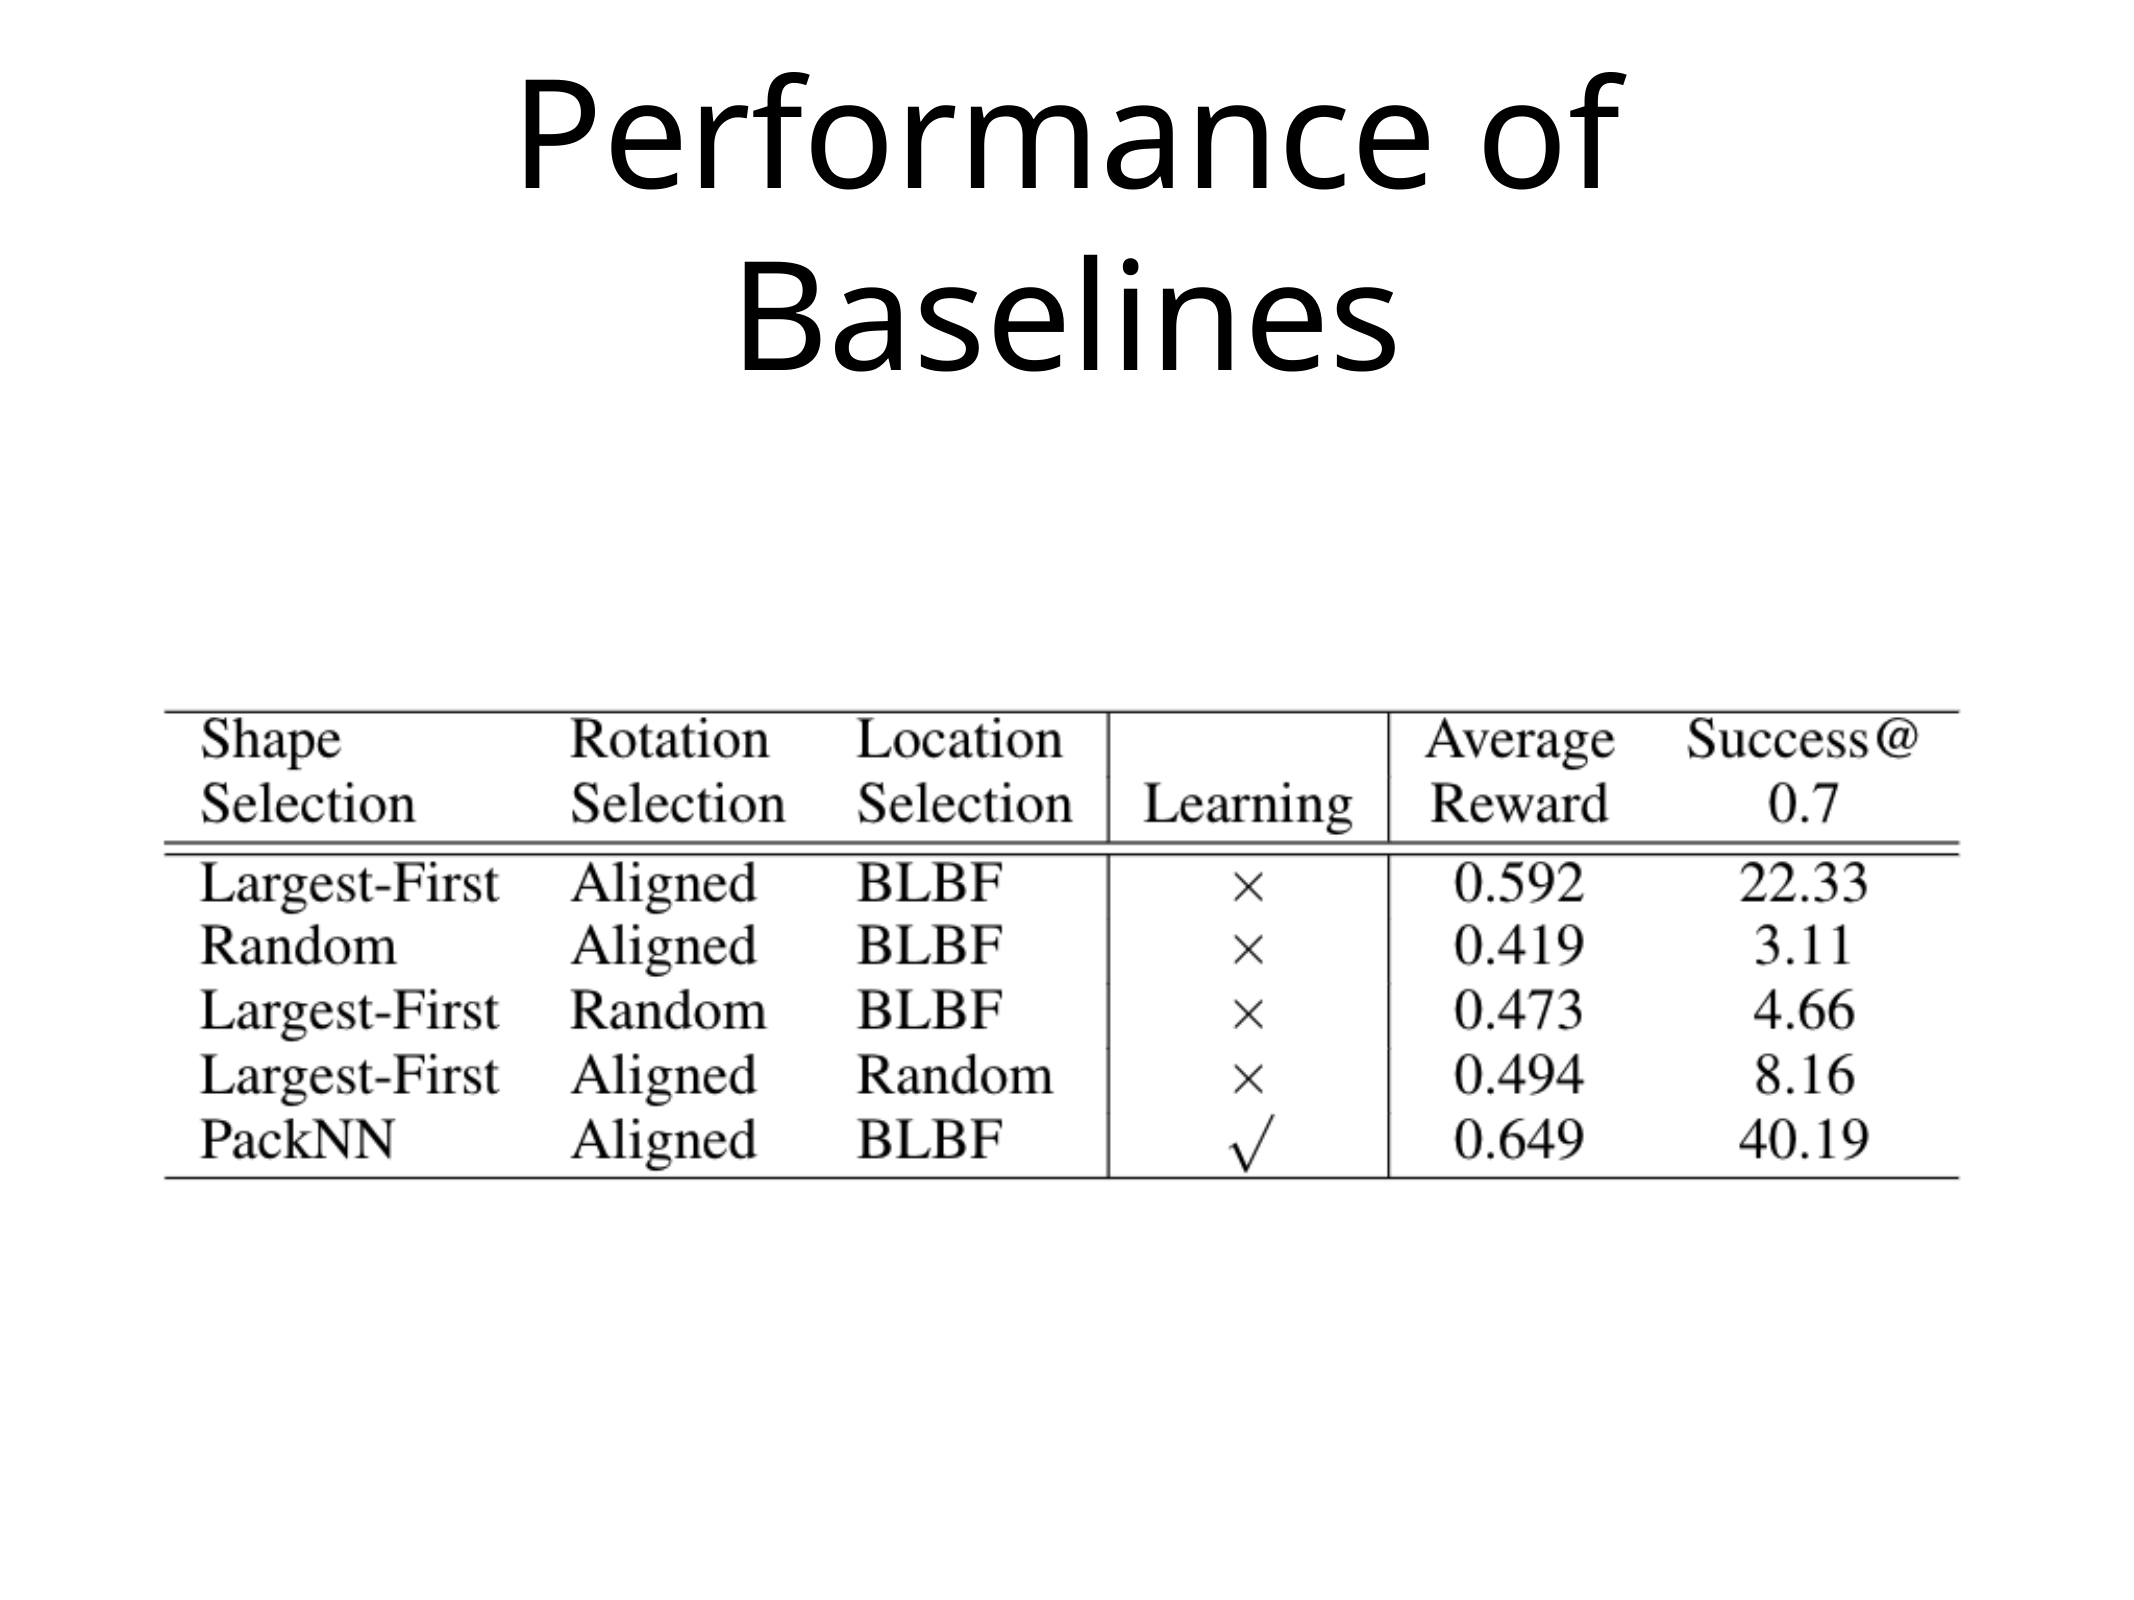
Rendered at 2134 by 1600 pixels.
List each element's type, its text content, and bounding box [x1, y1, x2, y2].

title Performance of Baselines [155, 41, 1978, 397]
picture [124, 670, 2009, 1213]
